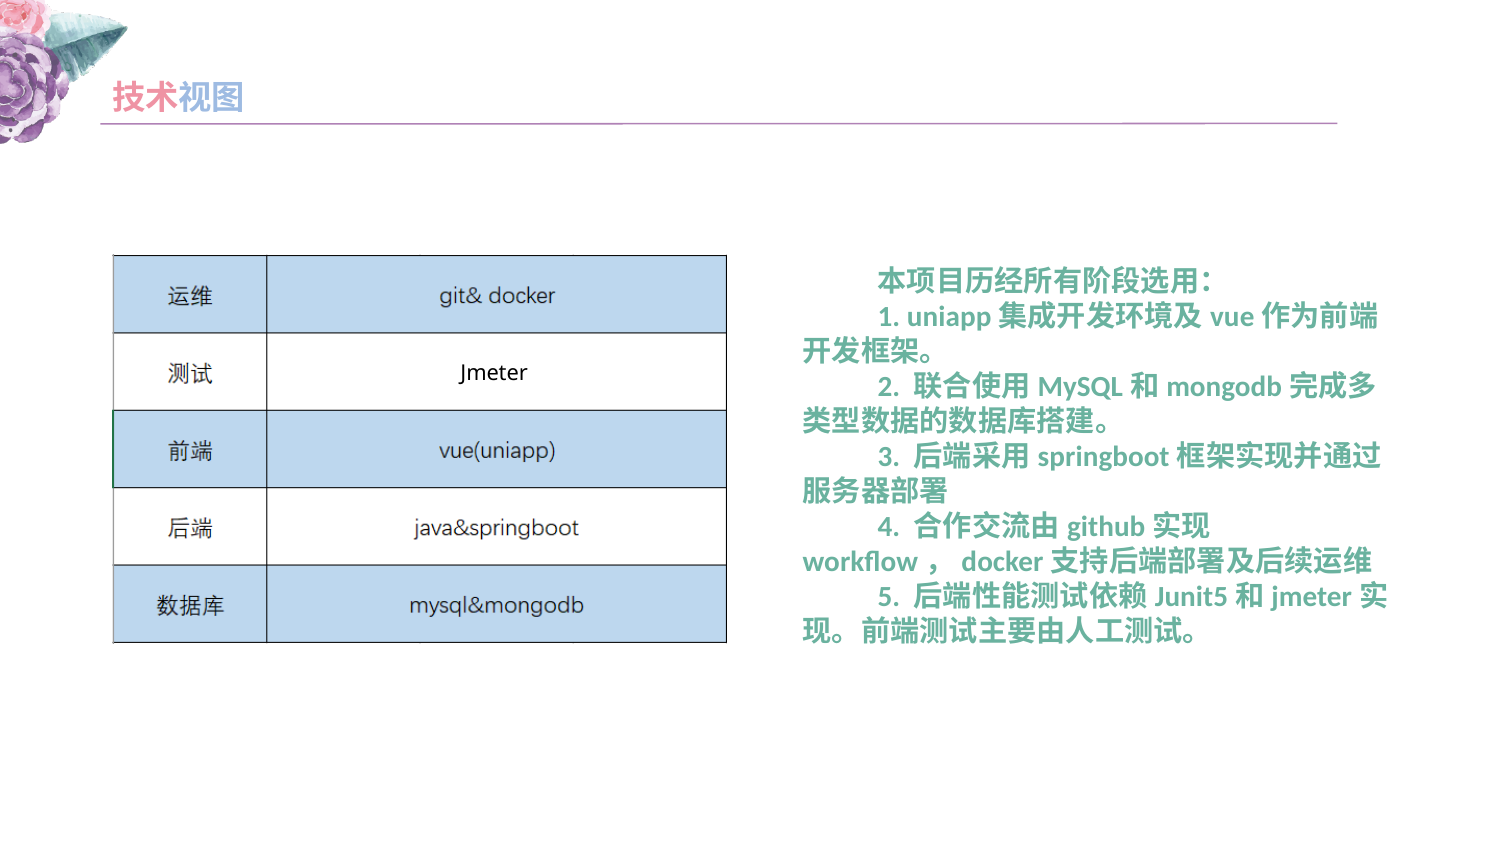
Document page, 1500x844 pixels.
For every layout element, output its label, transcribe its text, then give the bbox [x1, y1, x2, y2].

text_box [100, 75, 1338, 125]
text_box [111, 254, 727, 644]
text_box 本项目历经所有阶段选用： 1. uniapp集成开发环境及vue作为前端开发框架。 2. 联合使用MySQL和mongodb完成多类型数据的数据库搭建。 3. 后端采用springboot框架实现并通过服务器部署 4. 合作交流由github实现workflow，docker支持后端部署及后续运维 5. 后端性能测试依赖Junit5和jmeter实现。前端测试主要由人工测试。 [788, 254, 1414, 655]
picture [0, 0, 128, 144]
